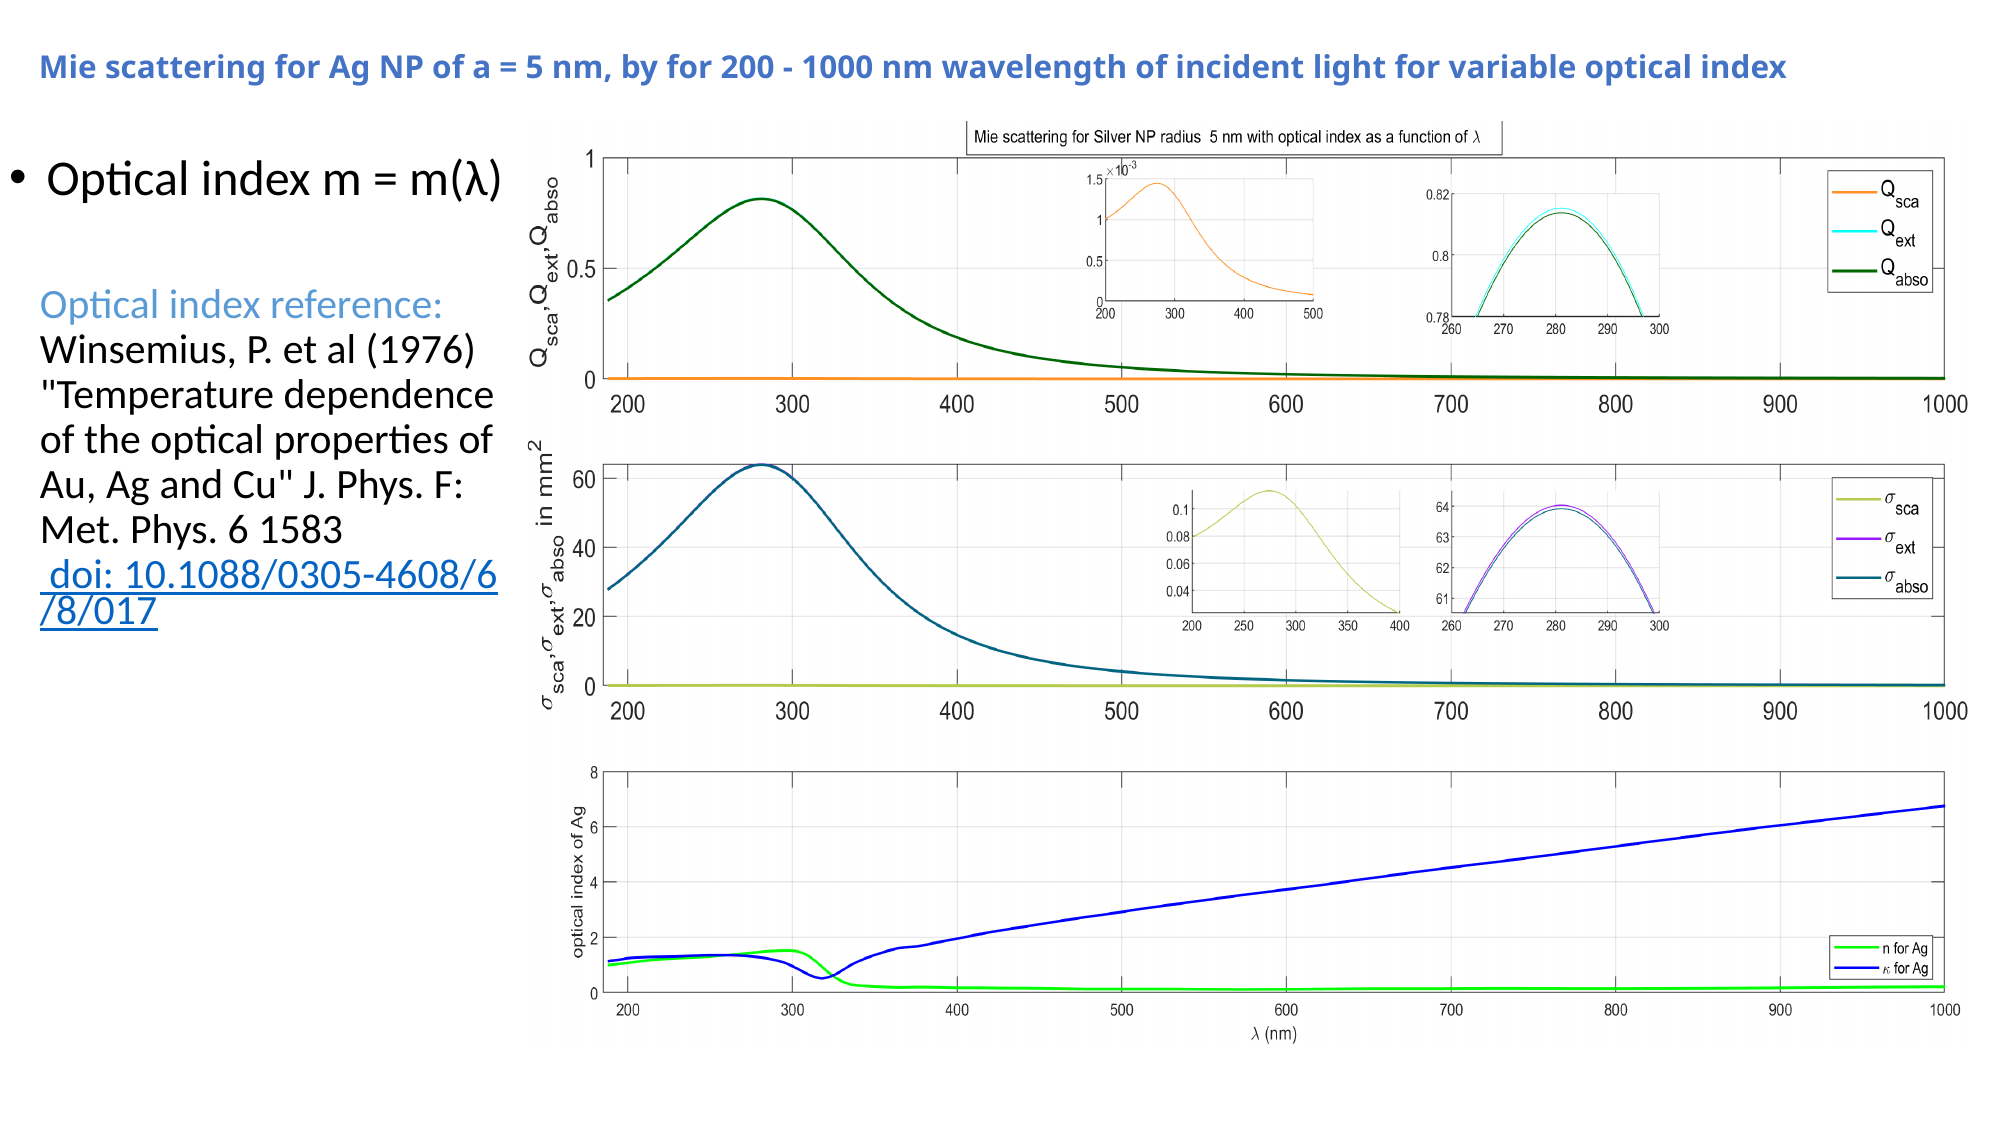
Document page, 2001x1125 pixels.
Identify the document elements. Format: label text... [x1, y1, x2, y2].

title Mie scattering for Ag NP of a = 5 nm, by for 200 - 1000 nm wavelength of incident light for variable optical index [24, 33, 1926, 104]
picture [519, 121, 1970, 1048]
text_box Optical index m = m(λ) [0, 145, 519, 214]
list Optical index reference: Winsemius, P. et al (1976) "Temperature dependence of the optical properties of Au, Ag and Cu" J. Phys. F: Met. Phys. 6 1583 doi: 10.1088/0305-4608/6/8/017 [25, 275, 519, 876]
